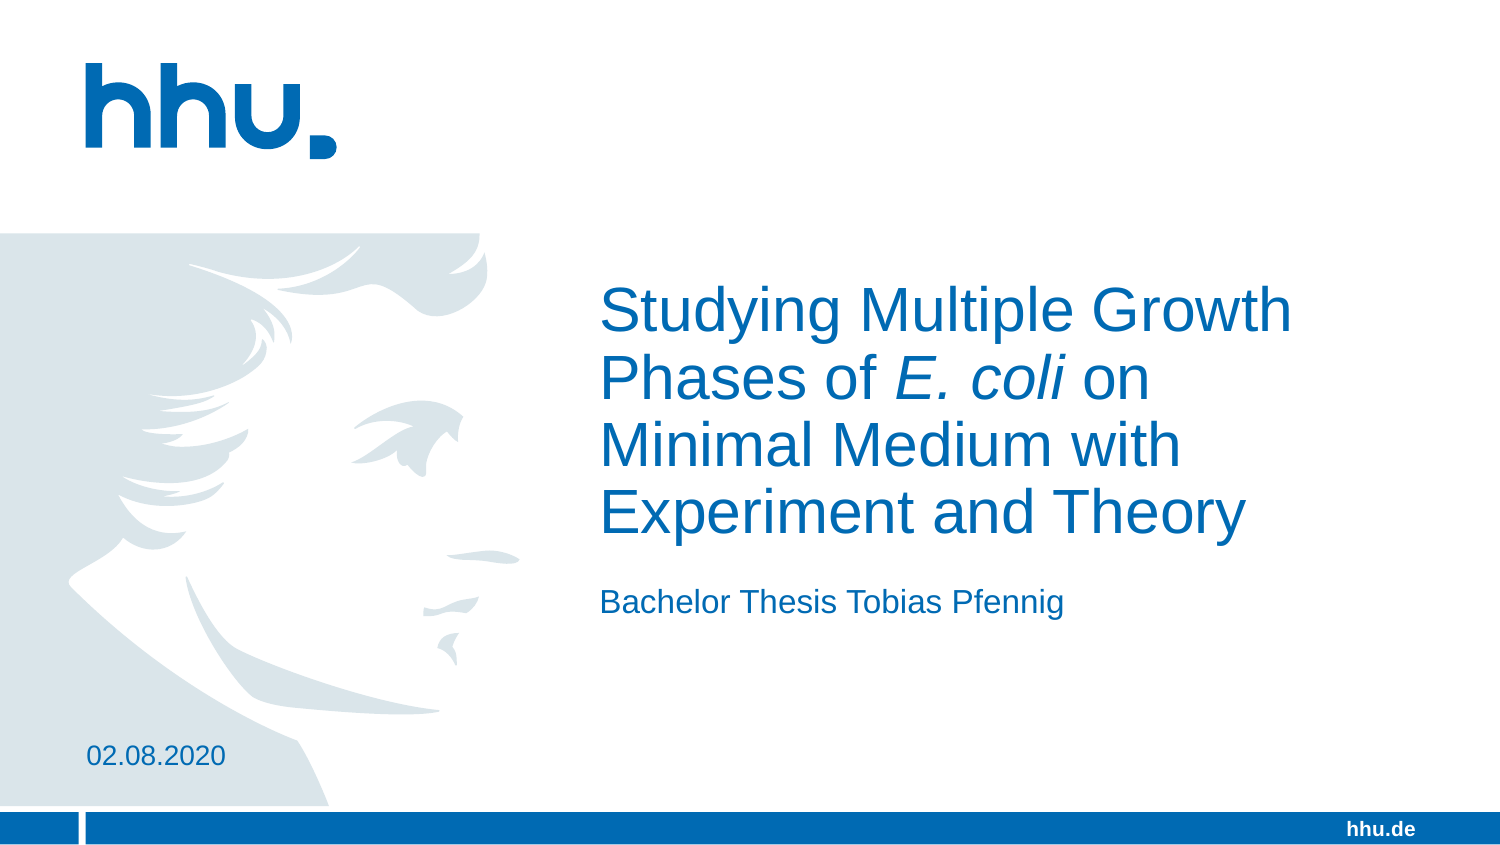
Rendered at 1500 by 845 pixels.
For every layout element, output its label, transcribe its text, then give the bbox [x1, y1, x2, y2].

title Studying Multiple Growth Phases of E. coli on Minimal Medium with Experiment and Theory [599, 372, 1322, 548]
subtitle Bachelor Thesis Tobias Pfennig [599, 573, 1322, 673]
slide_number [86, 731, 424, 777]
